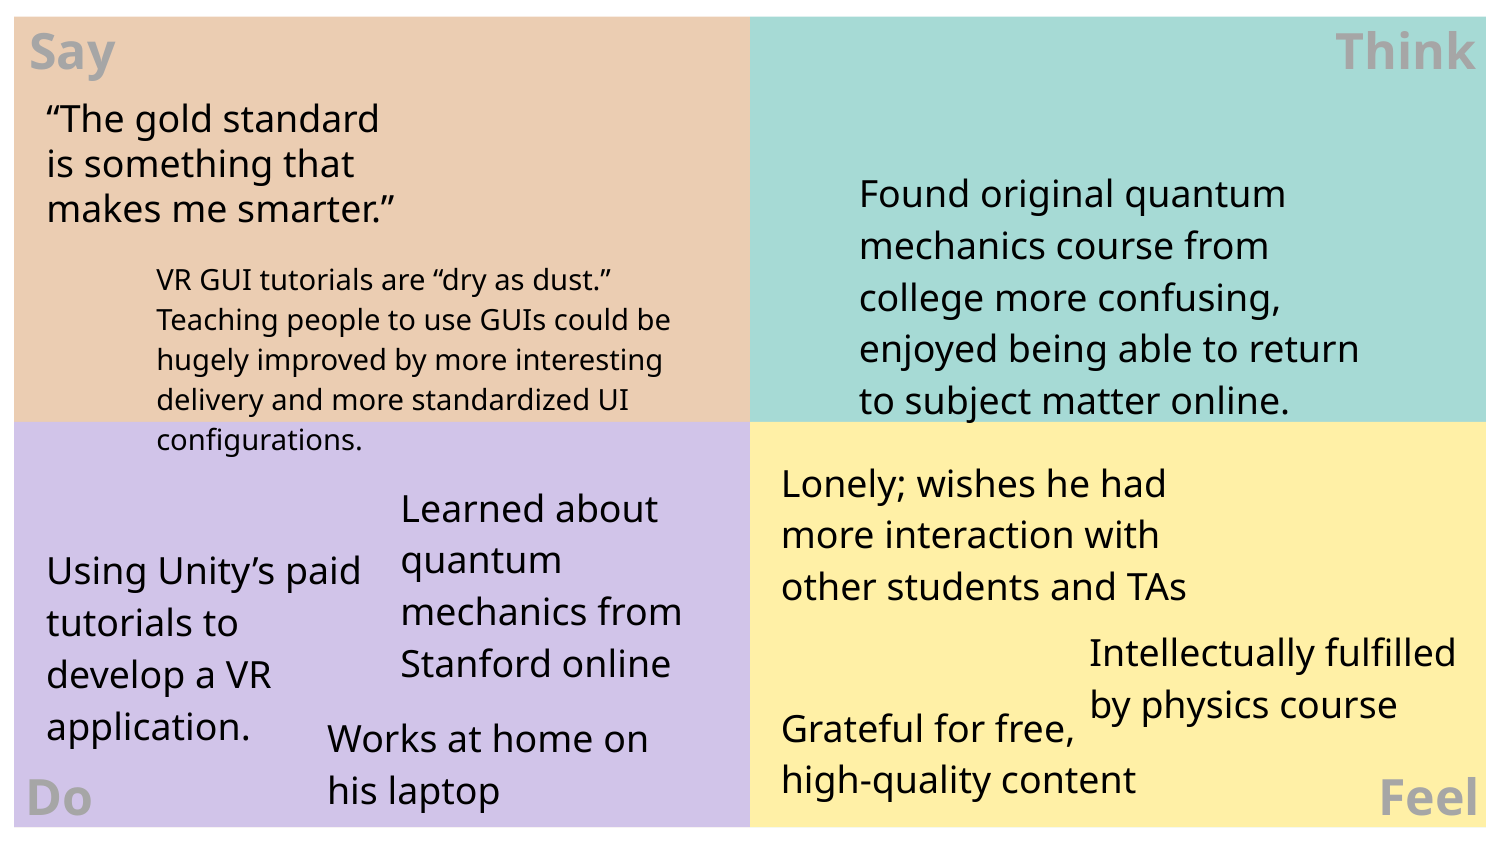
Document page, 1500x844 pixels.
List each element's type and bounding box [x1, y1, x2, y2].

text_box [0, 3, 1500, 840]
